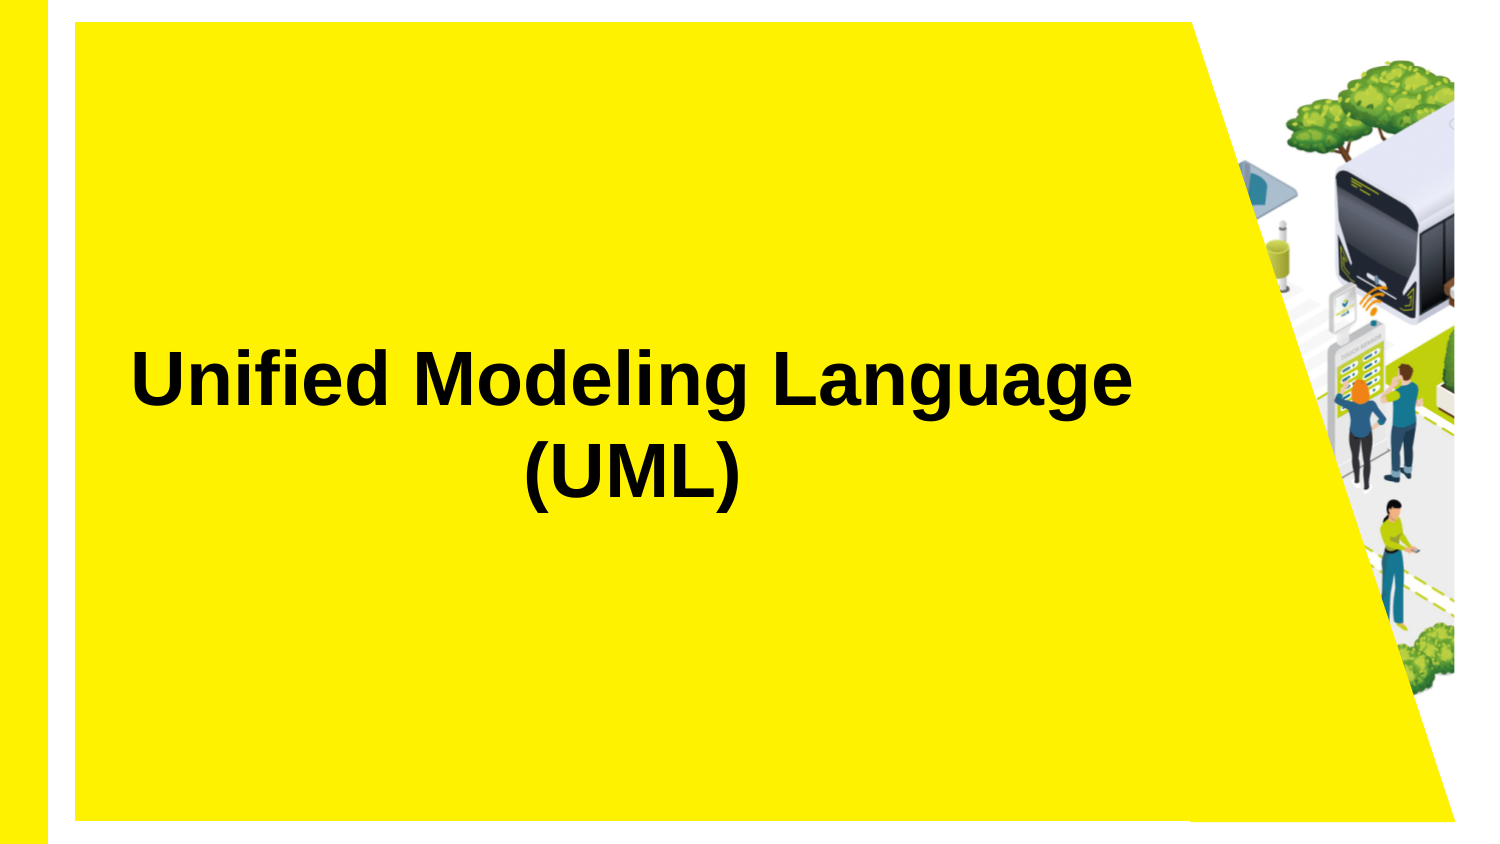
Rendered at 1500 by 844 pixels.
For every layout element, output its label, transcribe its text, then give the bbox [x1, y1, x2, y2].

text_box Unified Modeling Language (UML) [75, 0, 1191, 843]
picture [853, 21, 1455, 820]
